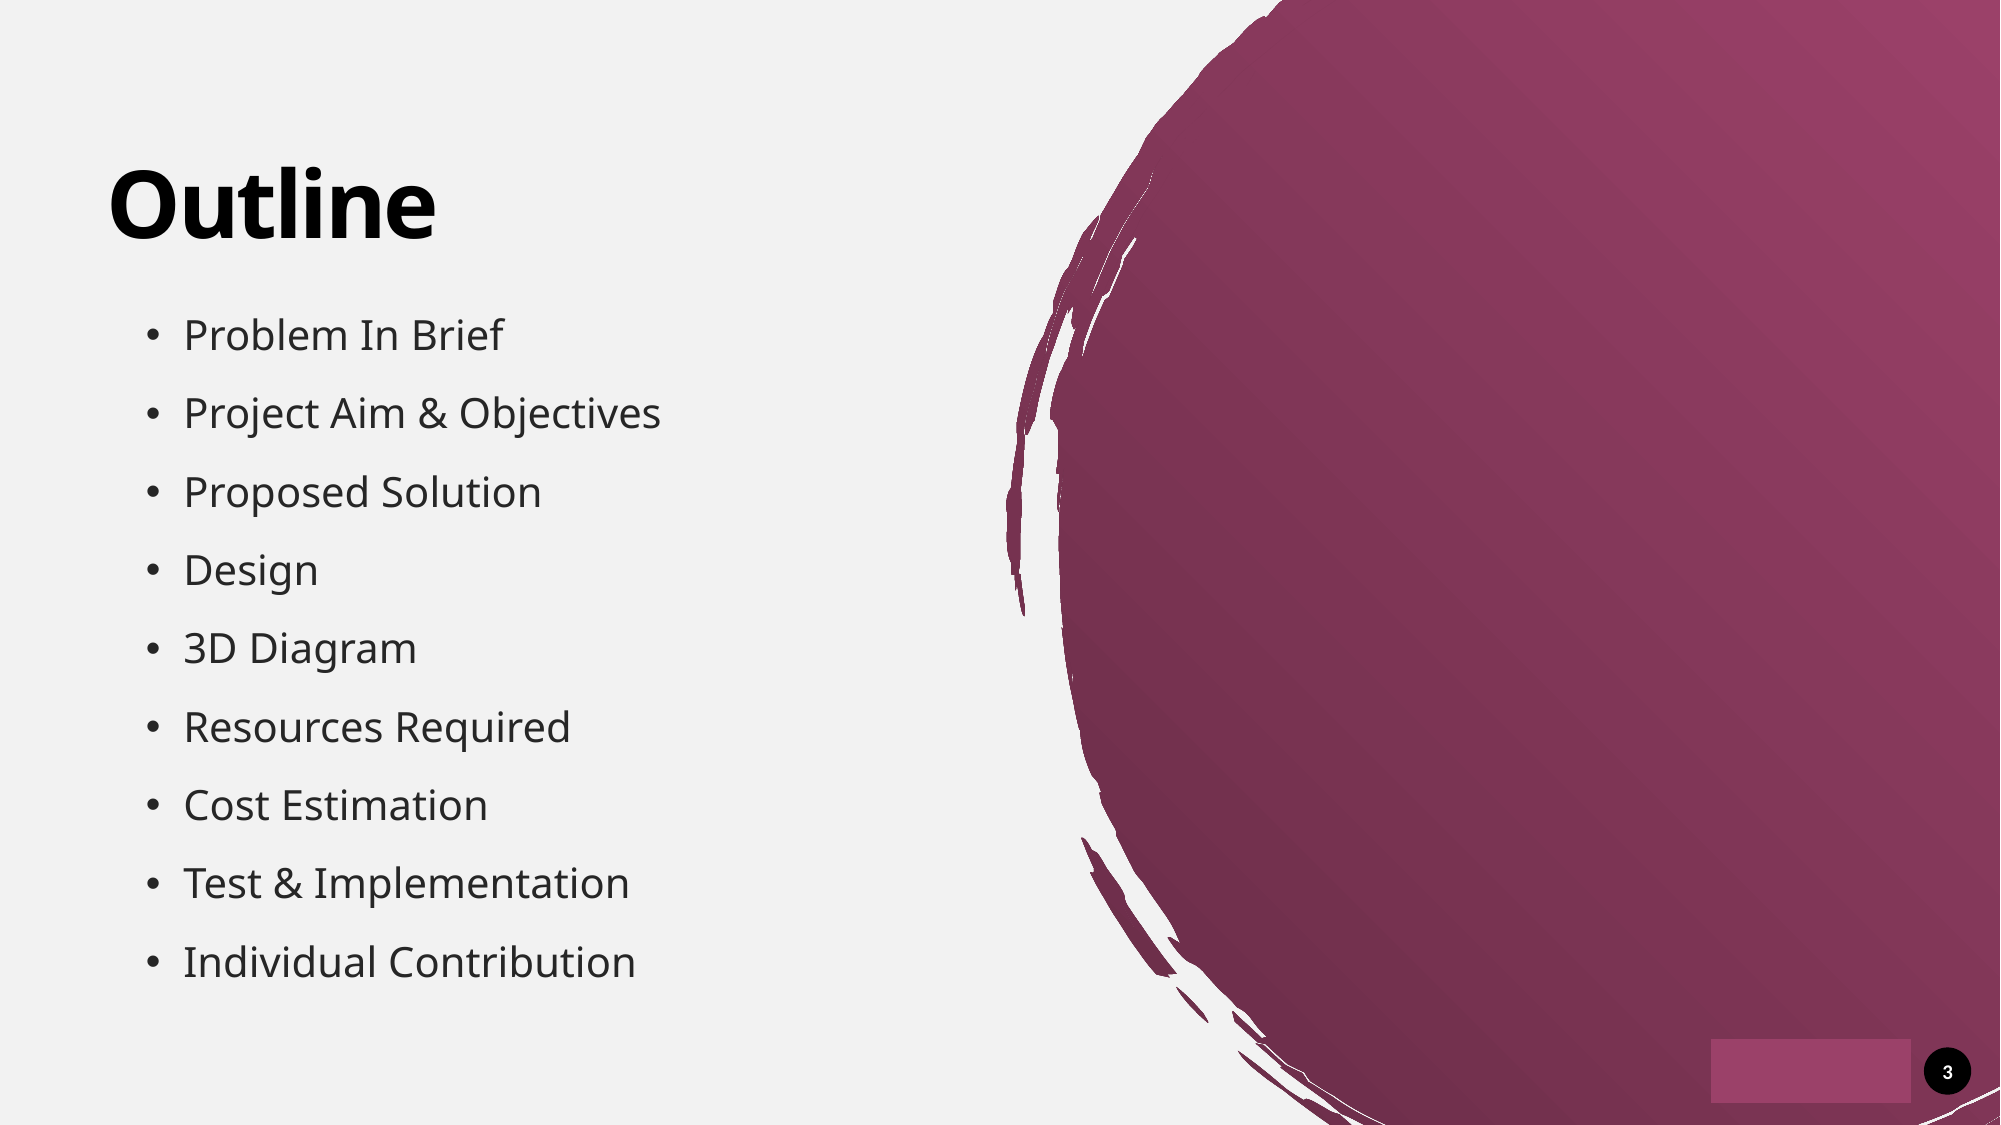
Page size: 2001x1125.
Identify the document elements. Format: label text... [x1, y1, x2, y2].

slide_number 3 [1923, 1047, 1972, 1095]
list Problem In Brief Project Aim & Objectives Proposed Solution Design 3D Diagram Resources Required Cost Estimation Test & Implementation Individual Contribution [136, 314, 866, 1010]
text_box [1710, 1038, 1912, 1104]
title Outline [70, 140, 440, 259]
